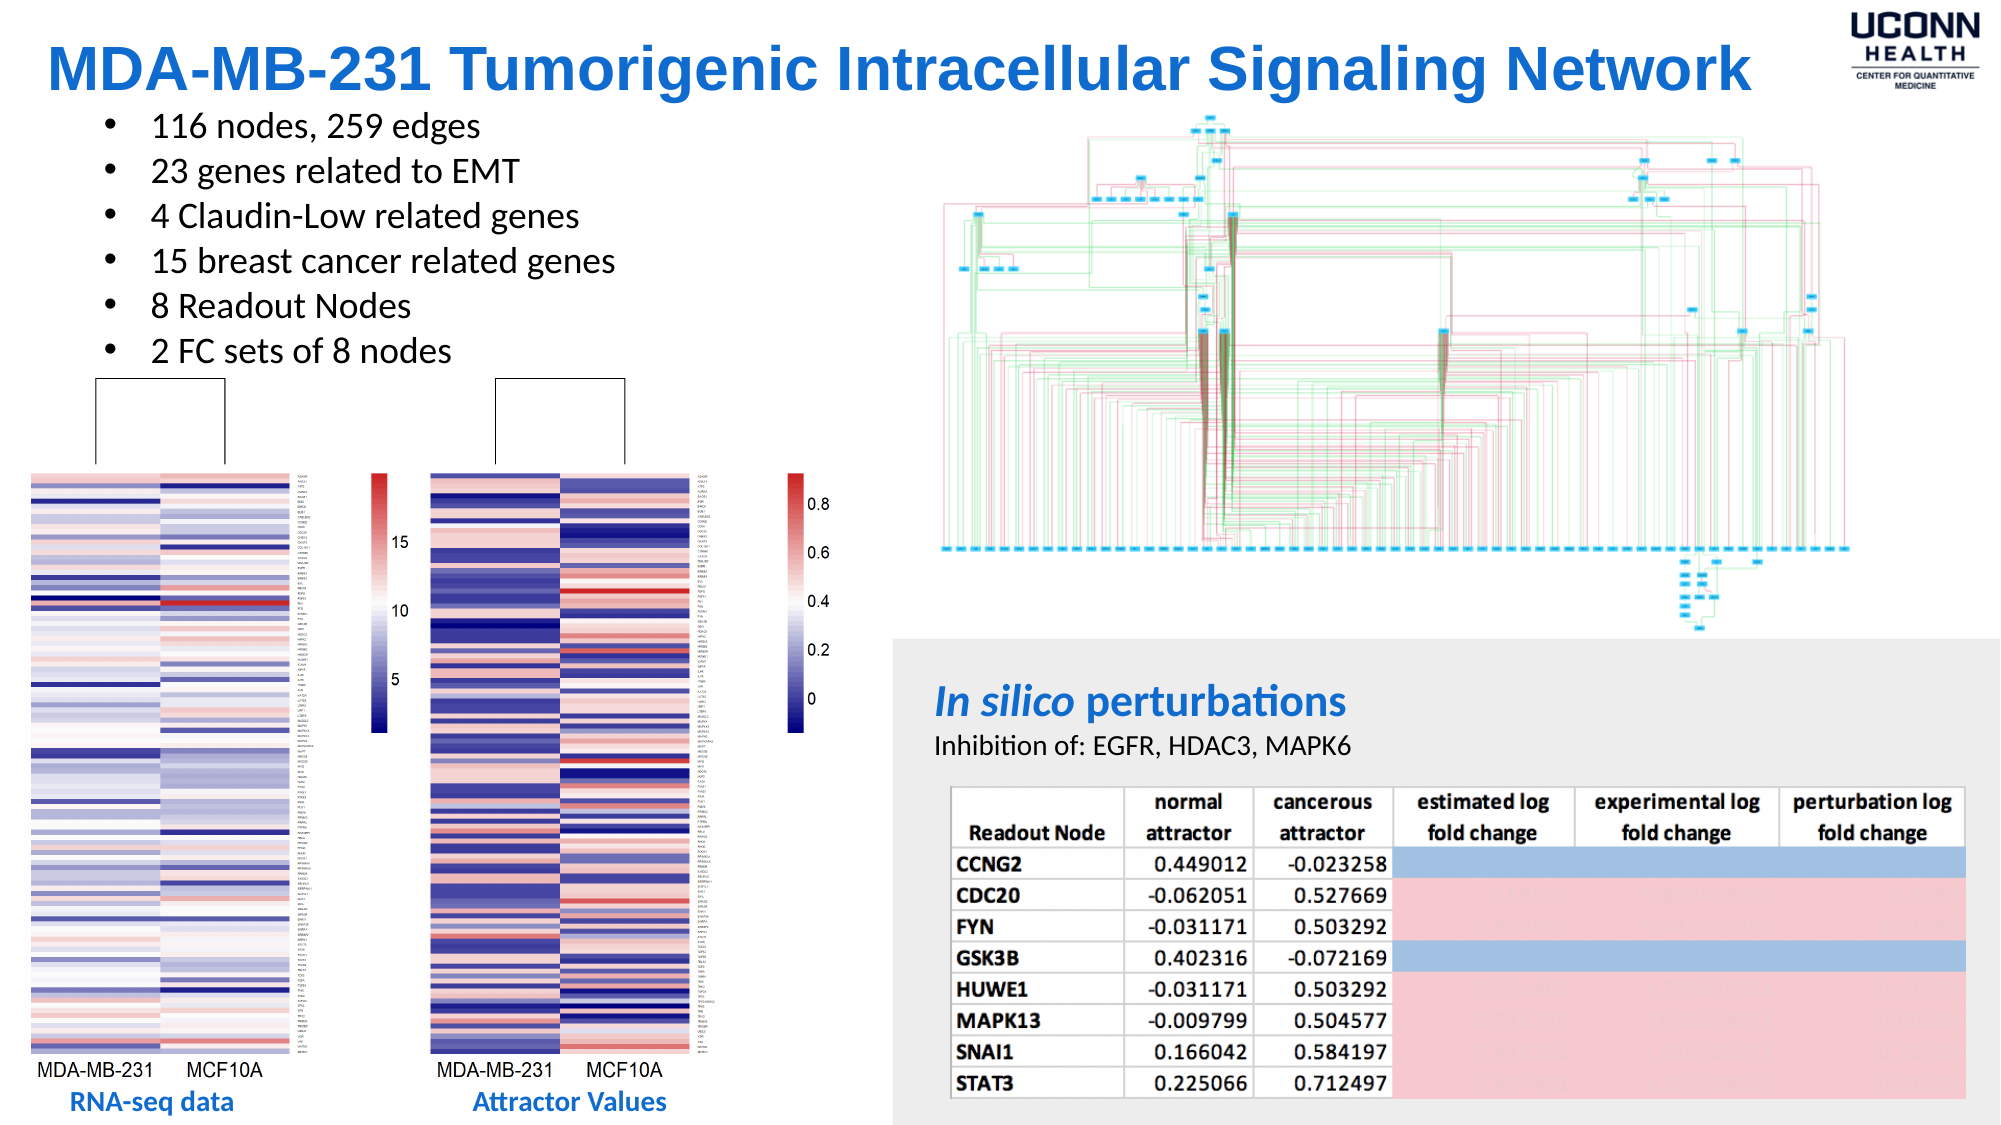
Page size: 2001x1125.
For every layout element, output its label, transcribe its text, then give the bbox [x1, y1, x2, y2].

picture [1848, 1, 1984, 102]
picture [919, 103, 1862, 638]
picture [950, 786, 1966, 1100]
text_box 116 nodes, 259 edges 23 genes related to EMT 4 Claudin-Low related genes 15 breast cancer related genes 8 Readout Nodes 2 FC sets of 8 nodes [96, 93, 781, 377]
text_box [18, 377, 840, 1090]
text_box MDA-MB-231 Tumorigenic Intracellular Signaling Network [40, 20, 2000, 111]
text_box Attractor Values [464, 1090, 741, 1125]
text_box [892, 638, 2000, 1125]
text_box RNA-seq data [62, 1090, 338, 1125]
